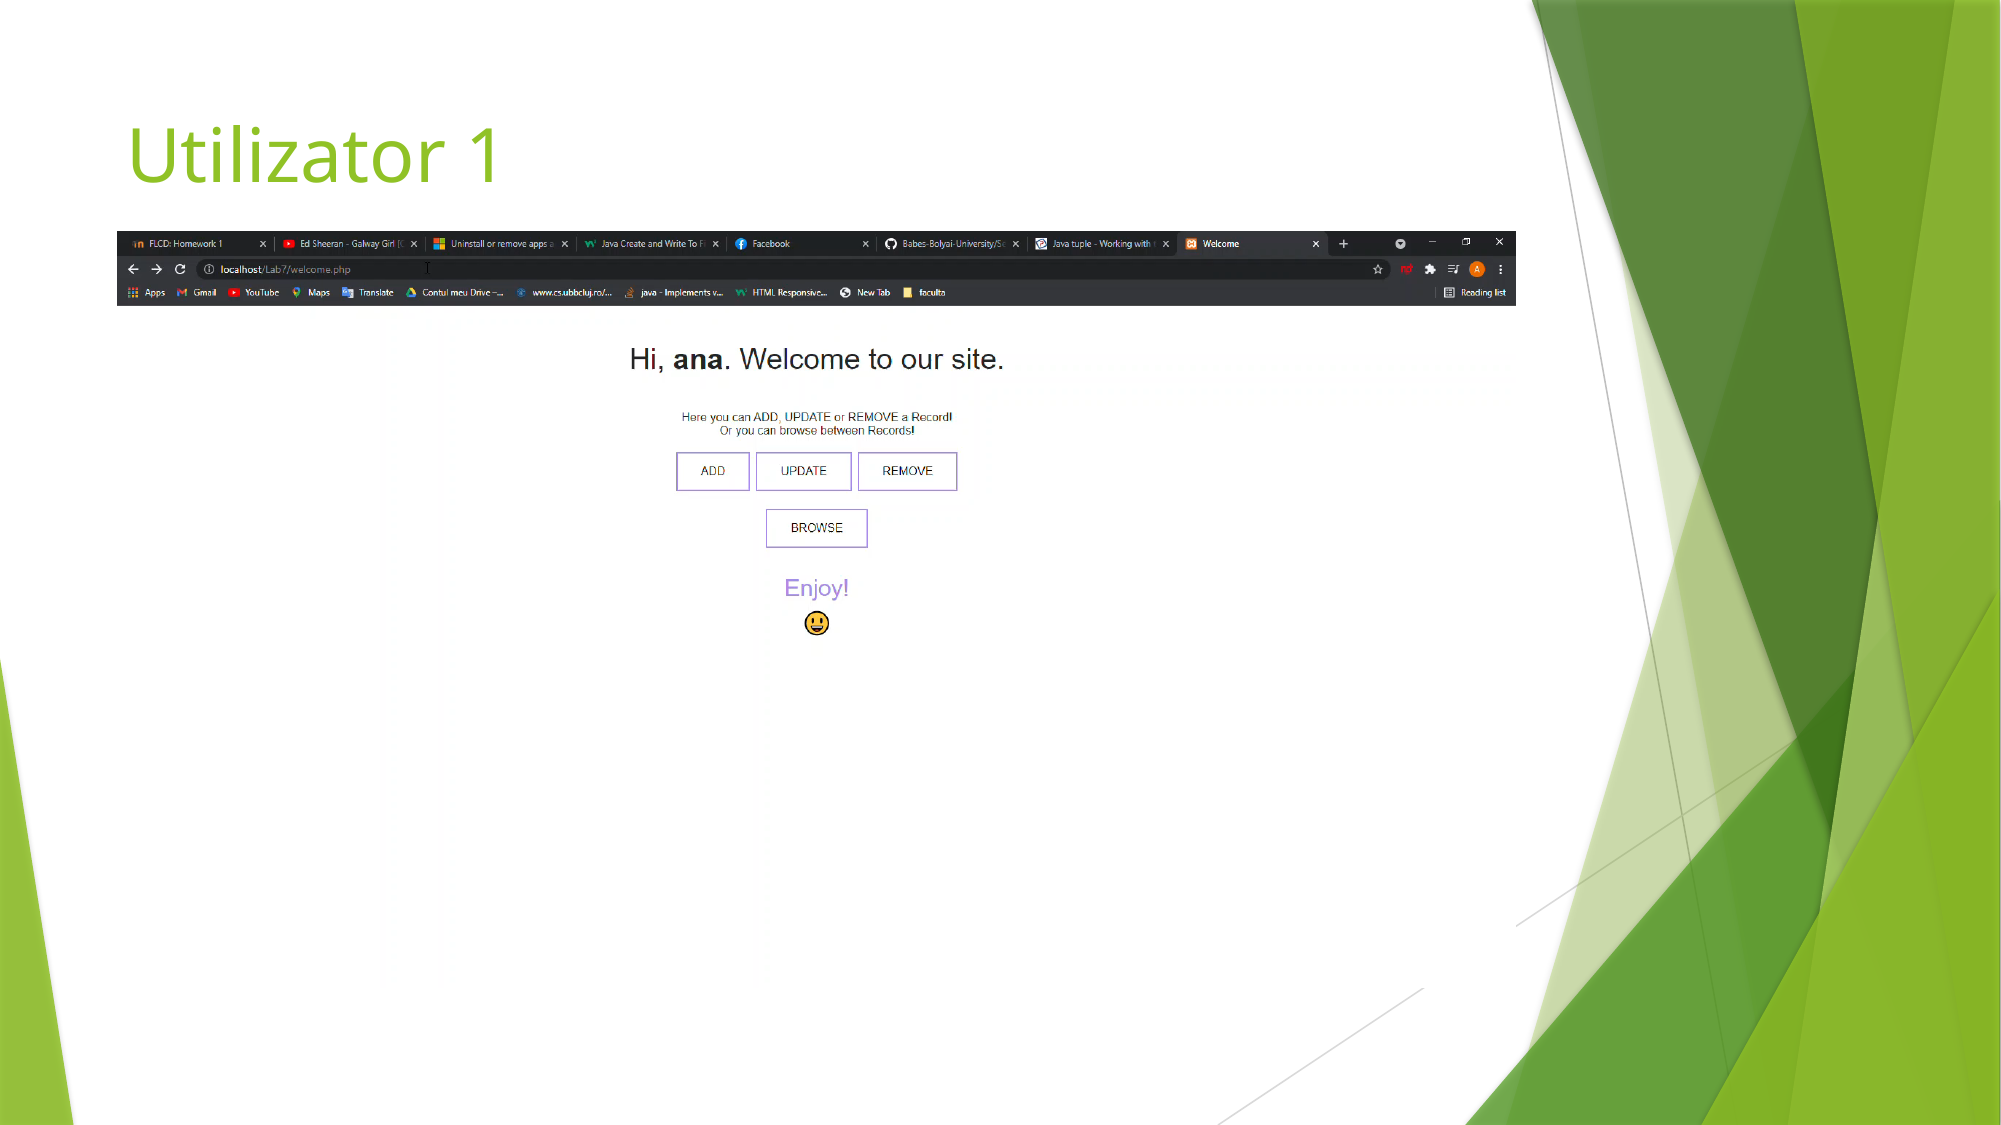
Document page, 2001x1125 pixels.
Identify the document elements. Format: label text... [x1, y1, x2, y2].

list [115, 229, 1517, 989]
title Utilizator 1 [111, 99, 1522, 317]
